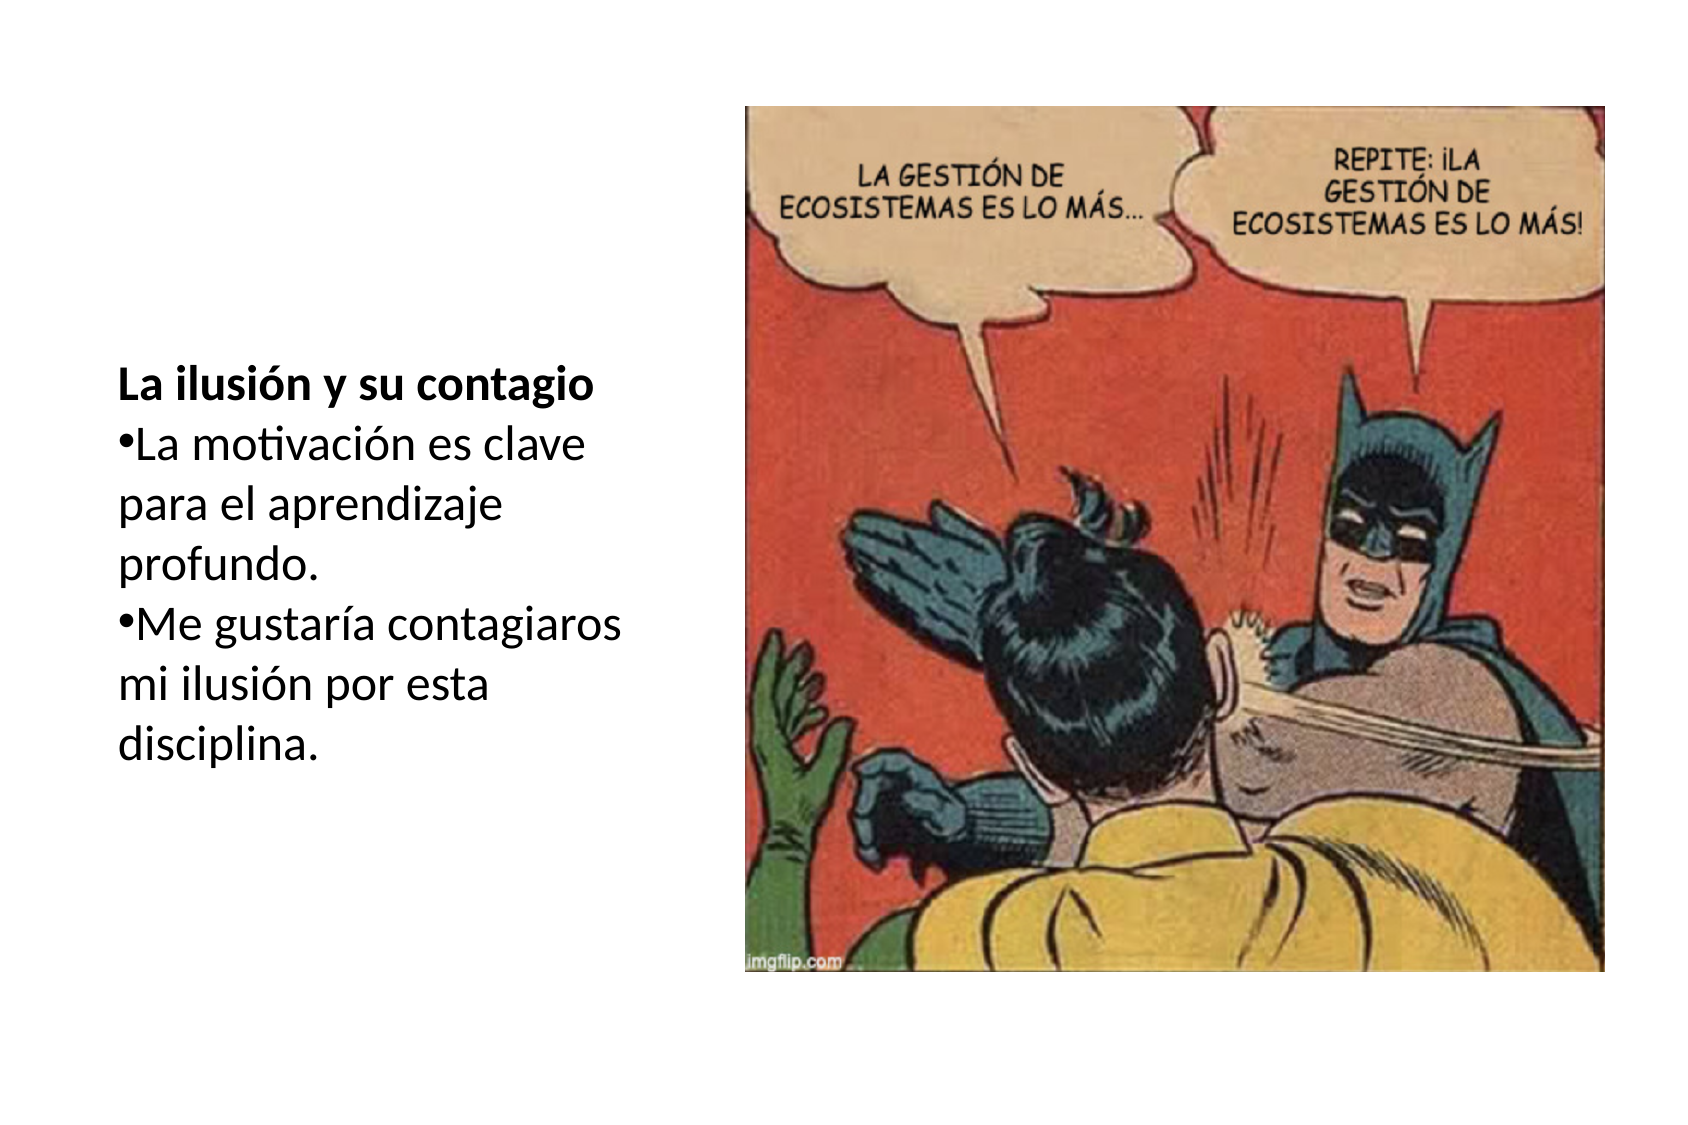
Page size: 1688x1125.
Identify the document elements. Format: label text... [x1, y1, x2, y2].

picture [745, 106, 1605, 972]
text_box La ilusión y su contagio La motivación es clave para el aprendizaje profundo. Me gustaría contagiaros mi ilusión por esta disciplina. [103, 342, 691, 778]
